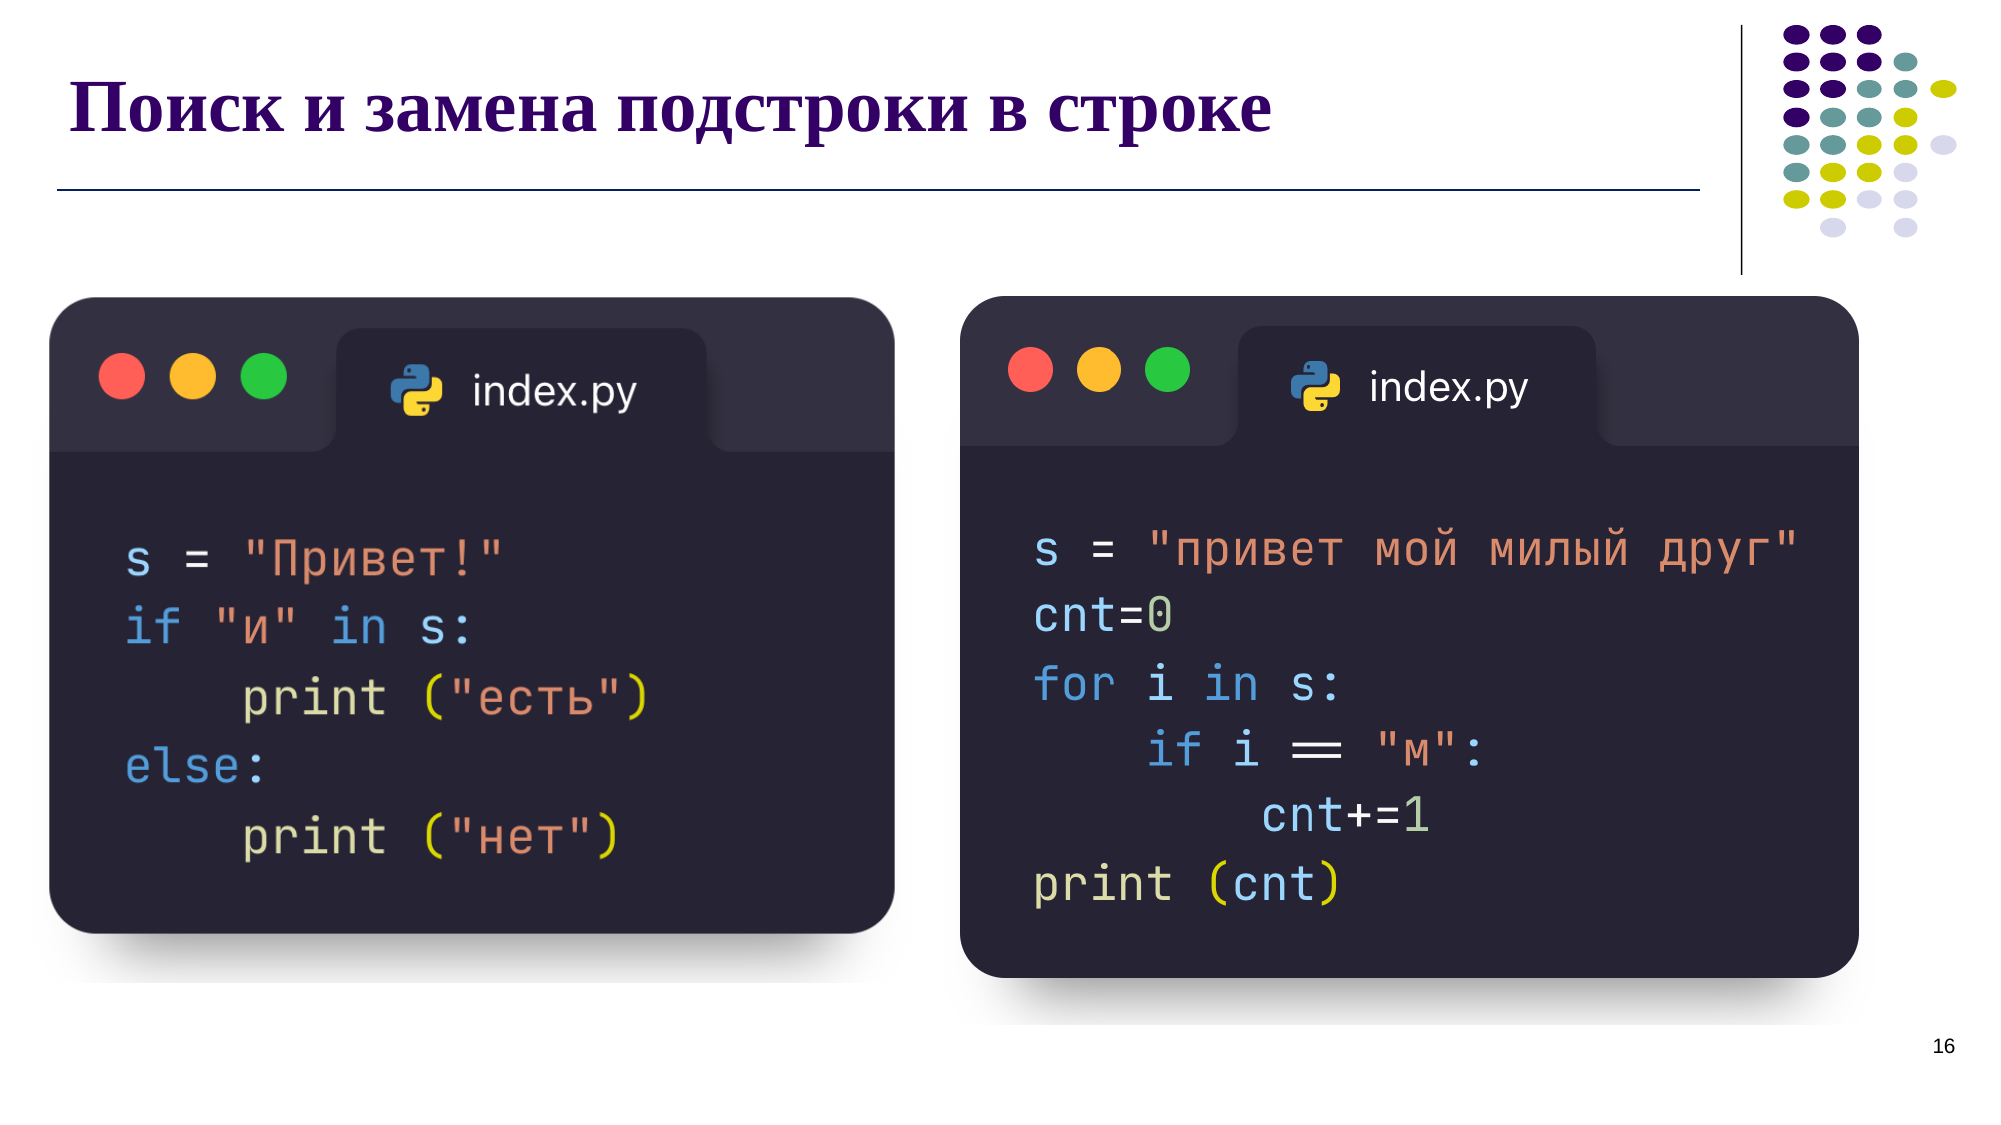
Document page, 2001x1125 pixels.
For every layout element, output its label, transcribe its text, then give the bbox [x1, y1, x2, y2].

slide_number 16 [1905, 1025, 1971, 1085]
title Поиск и замена подстроки в строке [54, 23, 1771, 155]
picture [0, 248, 1906, 1026]
